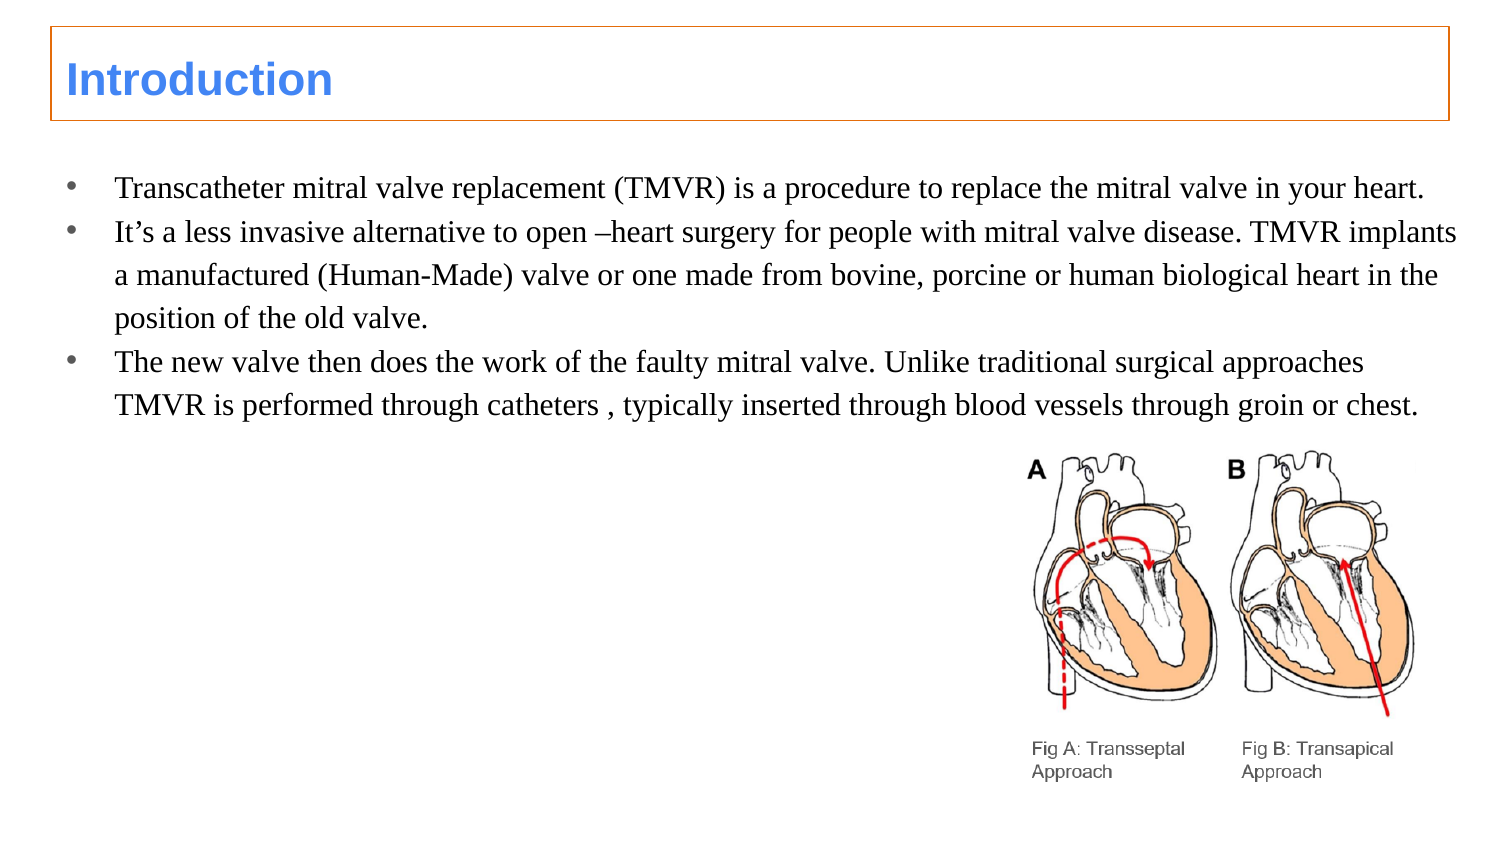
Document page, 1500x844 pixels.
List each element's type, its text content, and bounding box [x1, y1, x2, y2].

picture [1009, 426, 1416, 811]
list Transcatheter mitral valve replacement (TMVR) is a procedure to replace the mitral valve in your heart. It’s a less invasive alternative to open –heart surgery for people with mitral valve disease. TMVR implants a manufactured (Human-Made) valve or one made from bovine, porcine or human biological heart in the position of the old valve. The new valve then does the work of the faulty mitral valve. Unlike traditional surgical approaches TMVR is performed through catheters , typically inserted through blood vessels through groin or chest. [51, 146, 1476, 509]
title Introduction [51, 26, 1449, 121]
